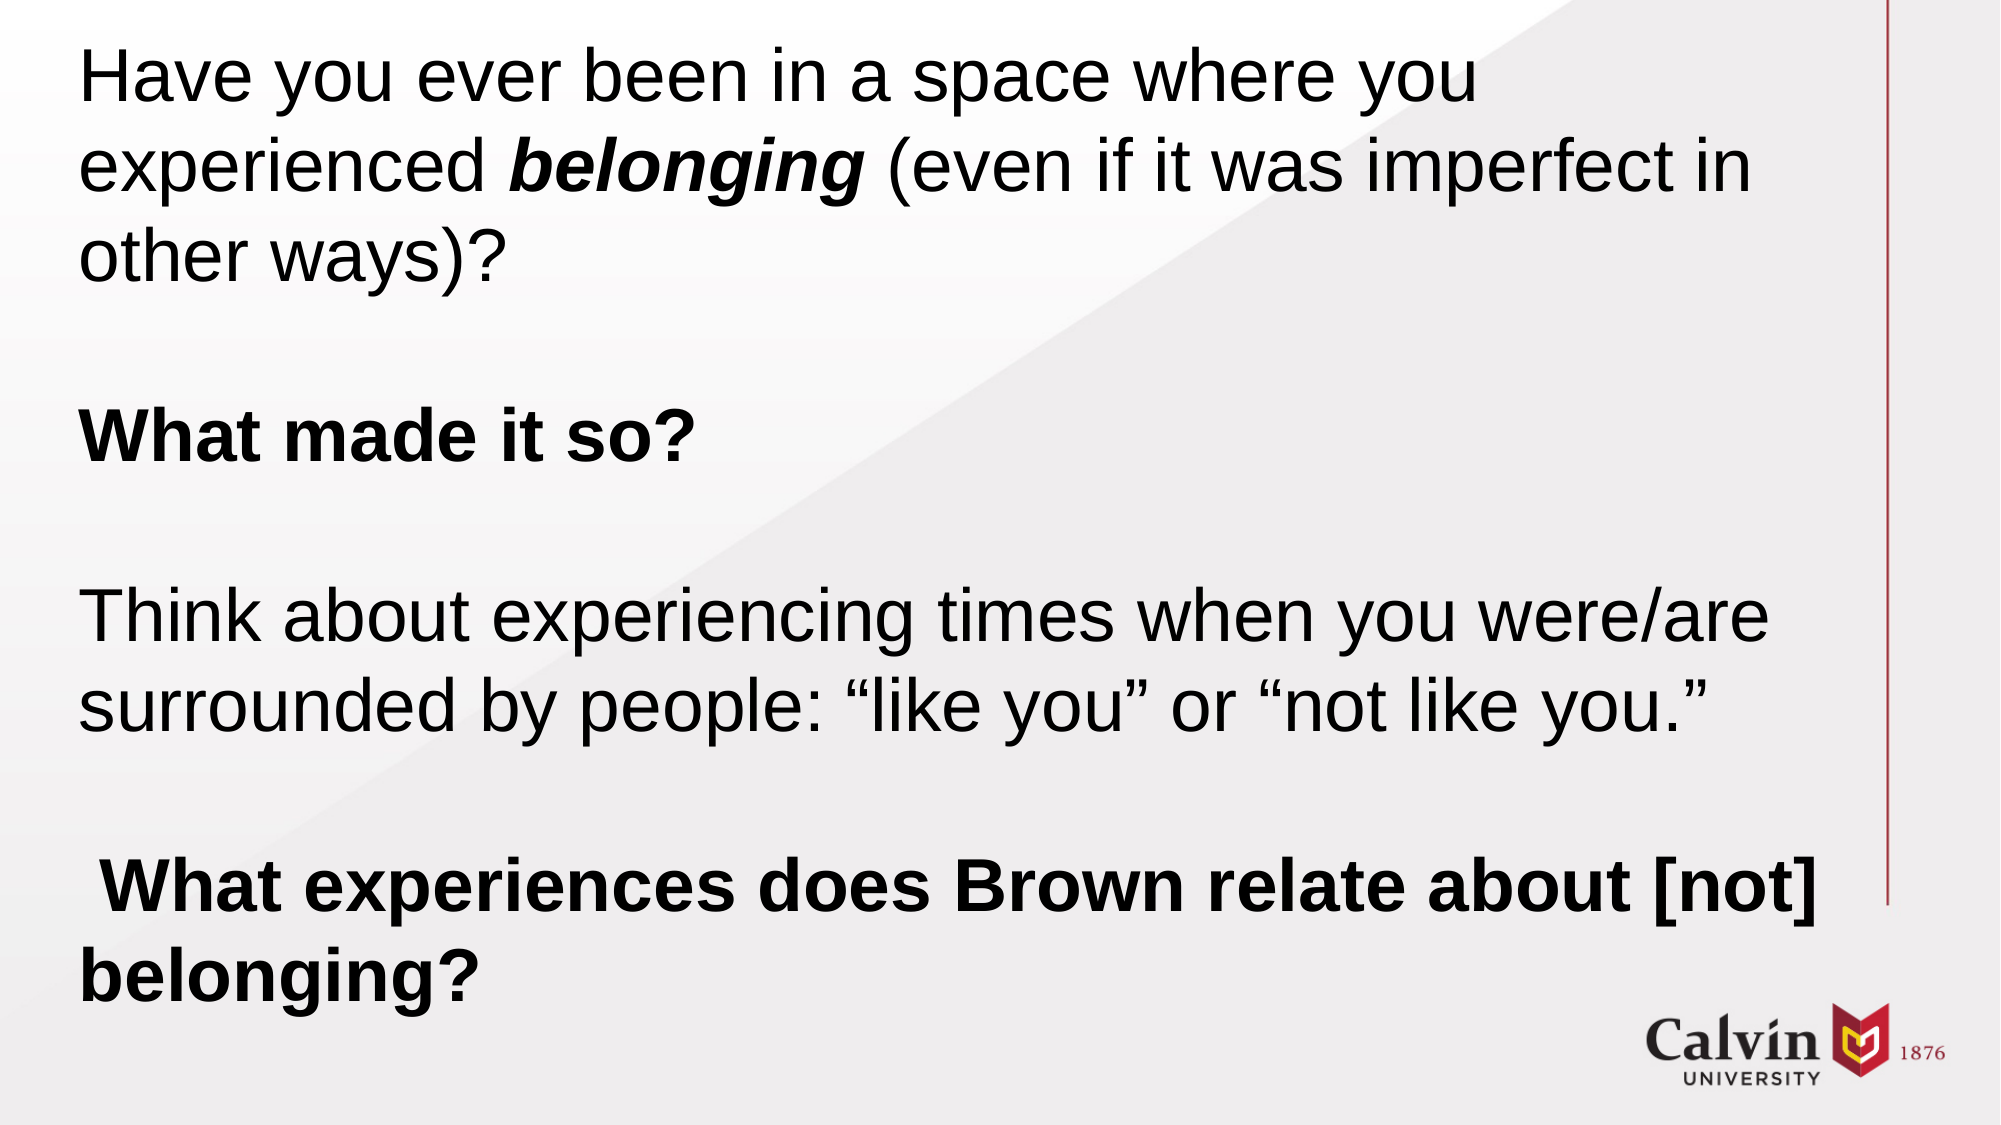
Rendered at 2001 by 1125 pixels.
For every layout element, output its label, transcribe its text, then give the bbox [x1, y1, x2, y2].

picture [0, 0, 2001, 1125]
title Have you ever been in a space where you experienced belonging (even if it was imperfect in other ways)? What made it so? Think about experiencing times when you were/are surrounded by people: “like you” or “not like you.” What experiences does Brown relate about [not] belonging? [63, 54, 1914, 1079]
